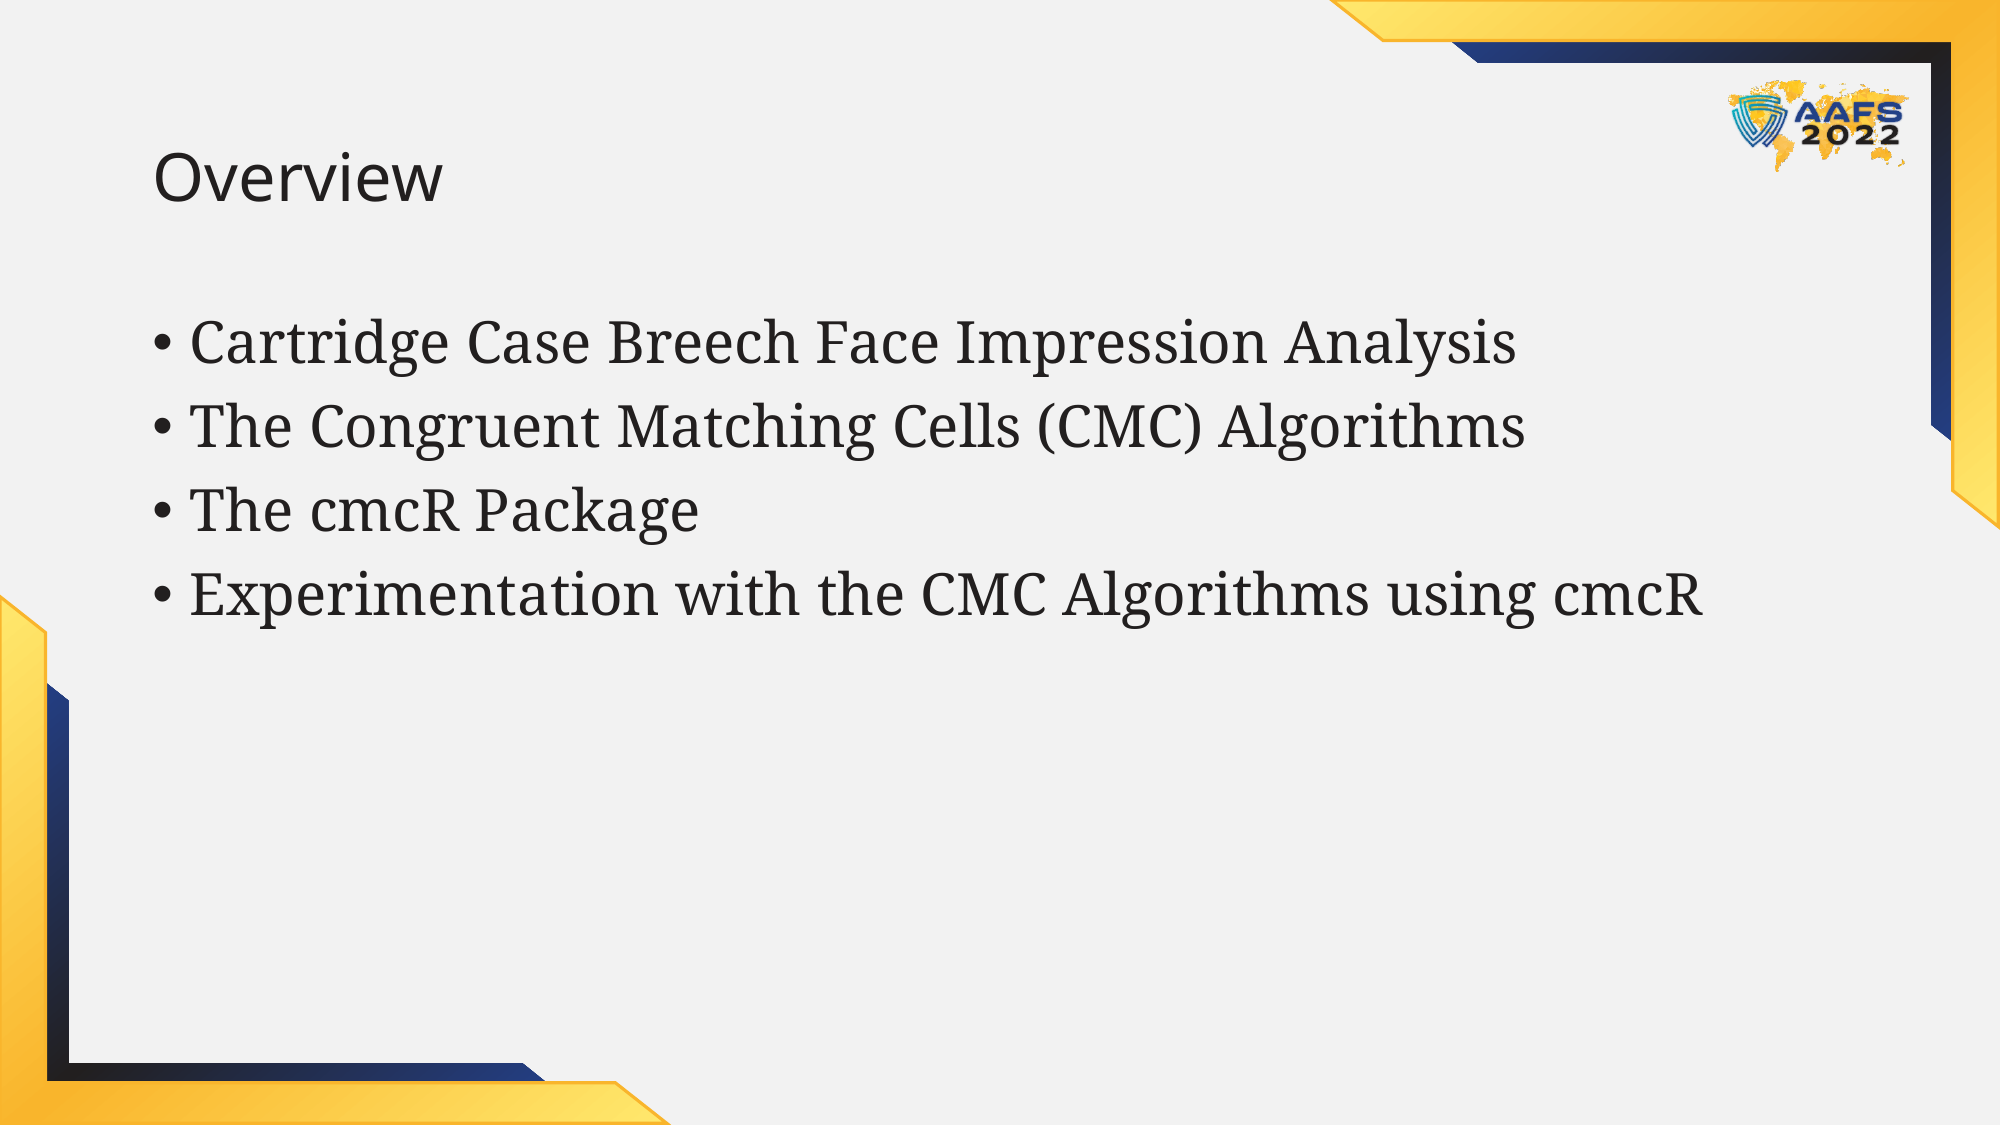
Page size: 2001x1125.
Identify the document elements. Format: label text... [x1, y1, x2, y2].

list Cartridge Case Breech Face Impression Analysis The Congruent Matching Cells (CMC) Algorithms The cmcR Package Experimentation with the CMC Algorithms using cmcR [137, 306, 1863, 1020]
picture [1707, 63, 1930, 188]
title Overview [137, 71, 1722, 289]
